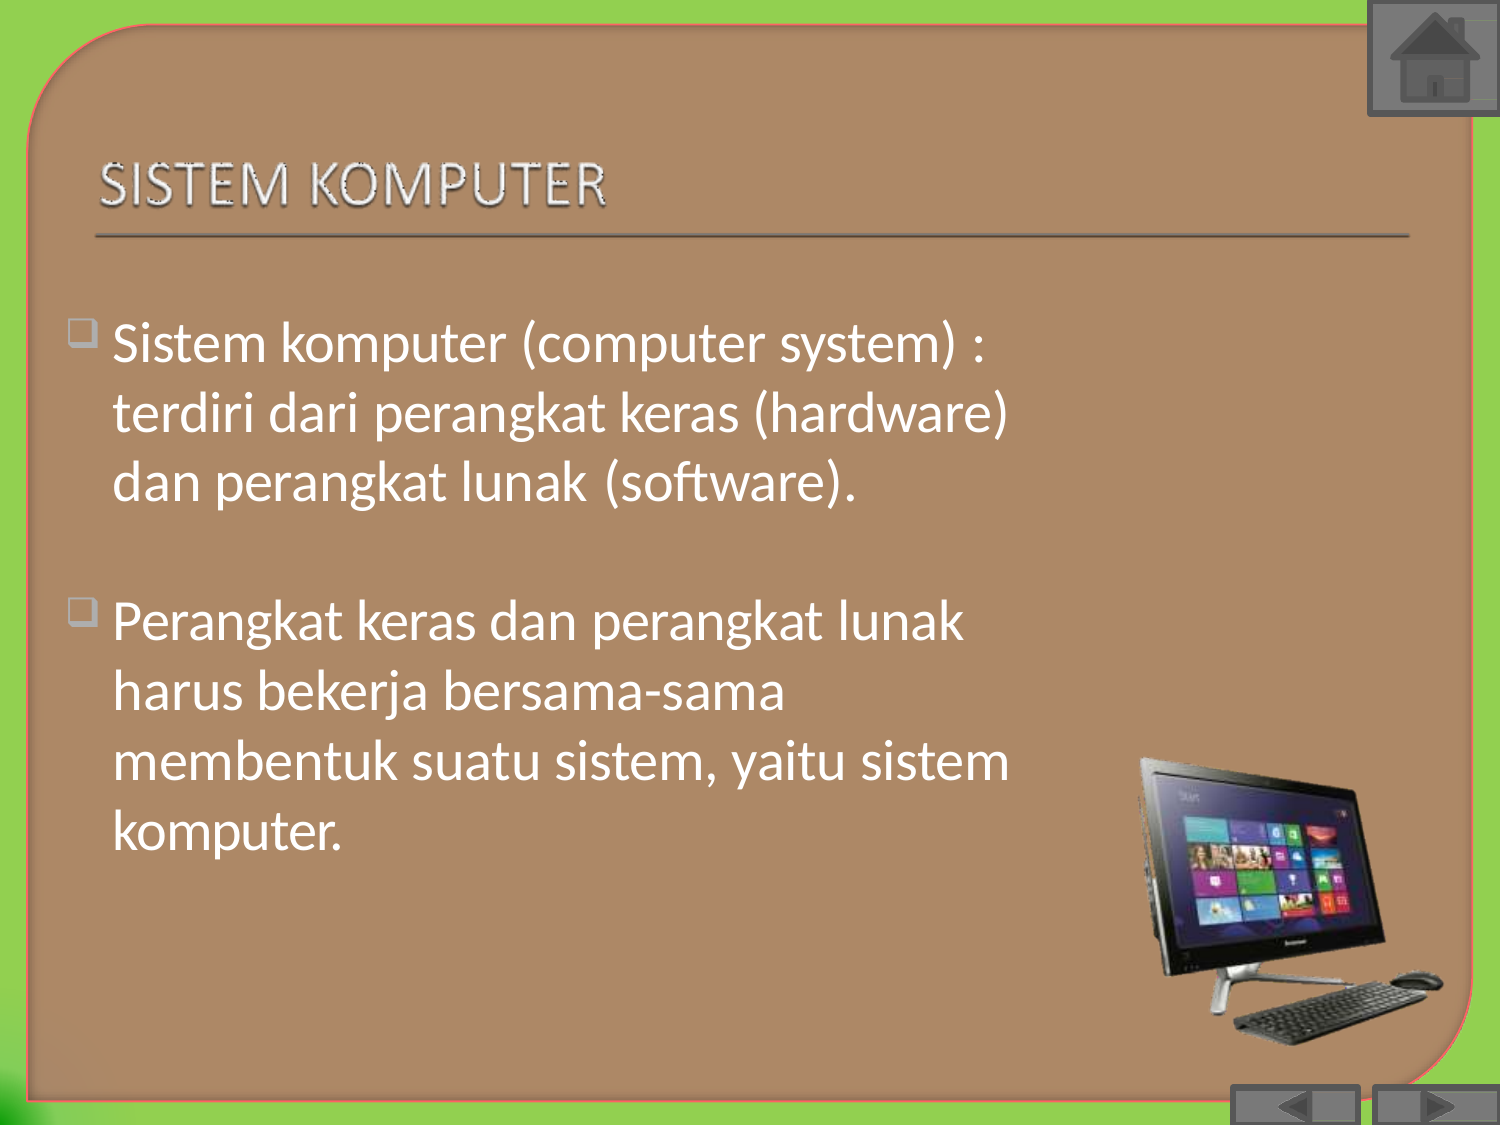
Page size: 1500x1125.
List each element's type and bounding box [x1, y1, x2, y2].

picture [0, 0, 1112, 1125]
text_box [25, 23, 1107, 1103]
text_box [1112, 0, 1500, 1125]
